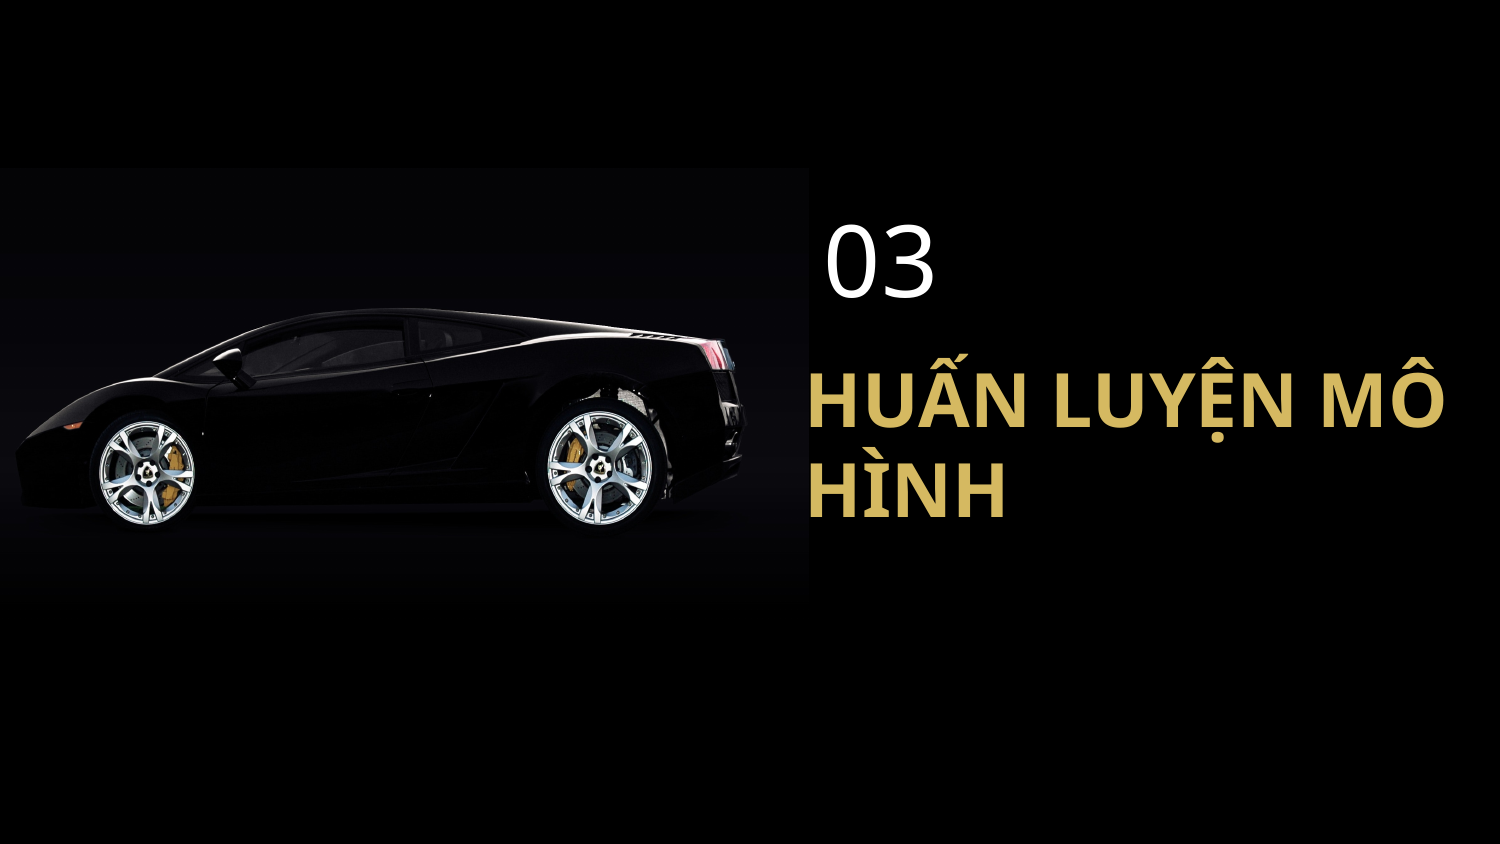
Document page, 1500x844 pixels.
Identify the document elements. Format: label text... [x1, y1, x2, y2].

picture [0, 168, 810, 668]
title 03 [815, 176, 1358, 333]
title HUẤN LUYỆN MÔ HÌNH [815, 373, 1480, 512]
